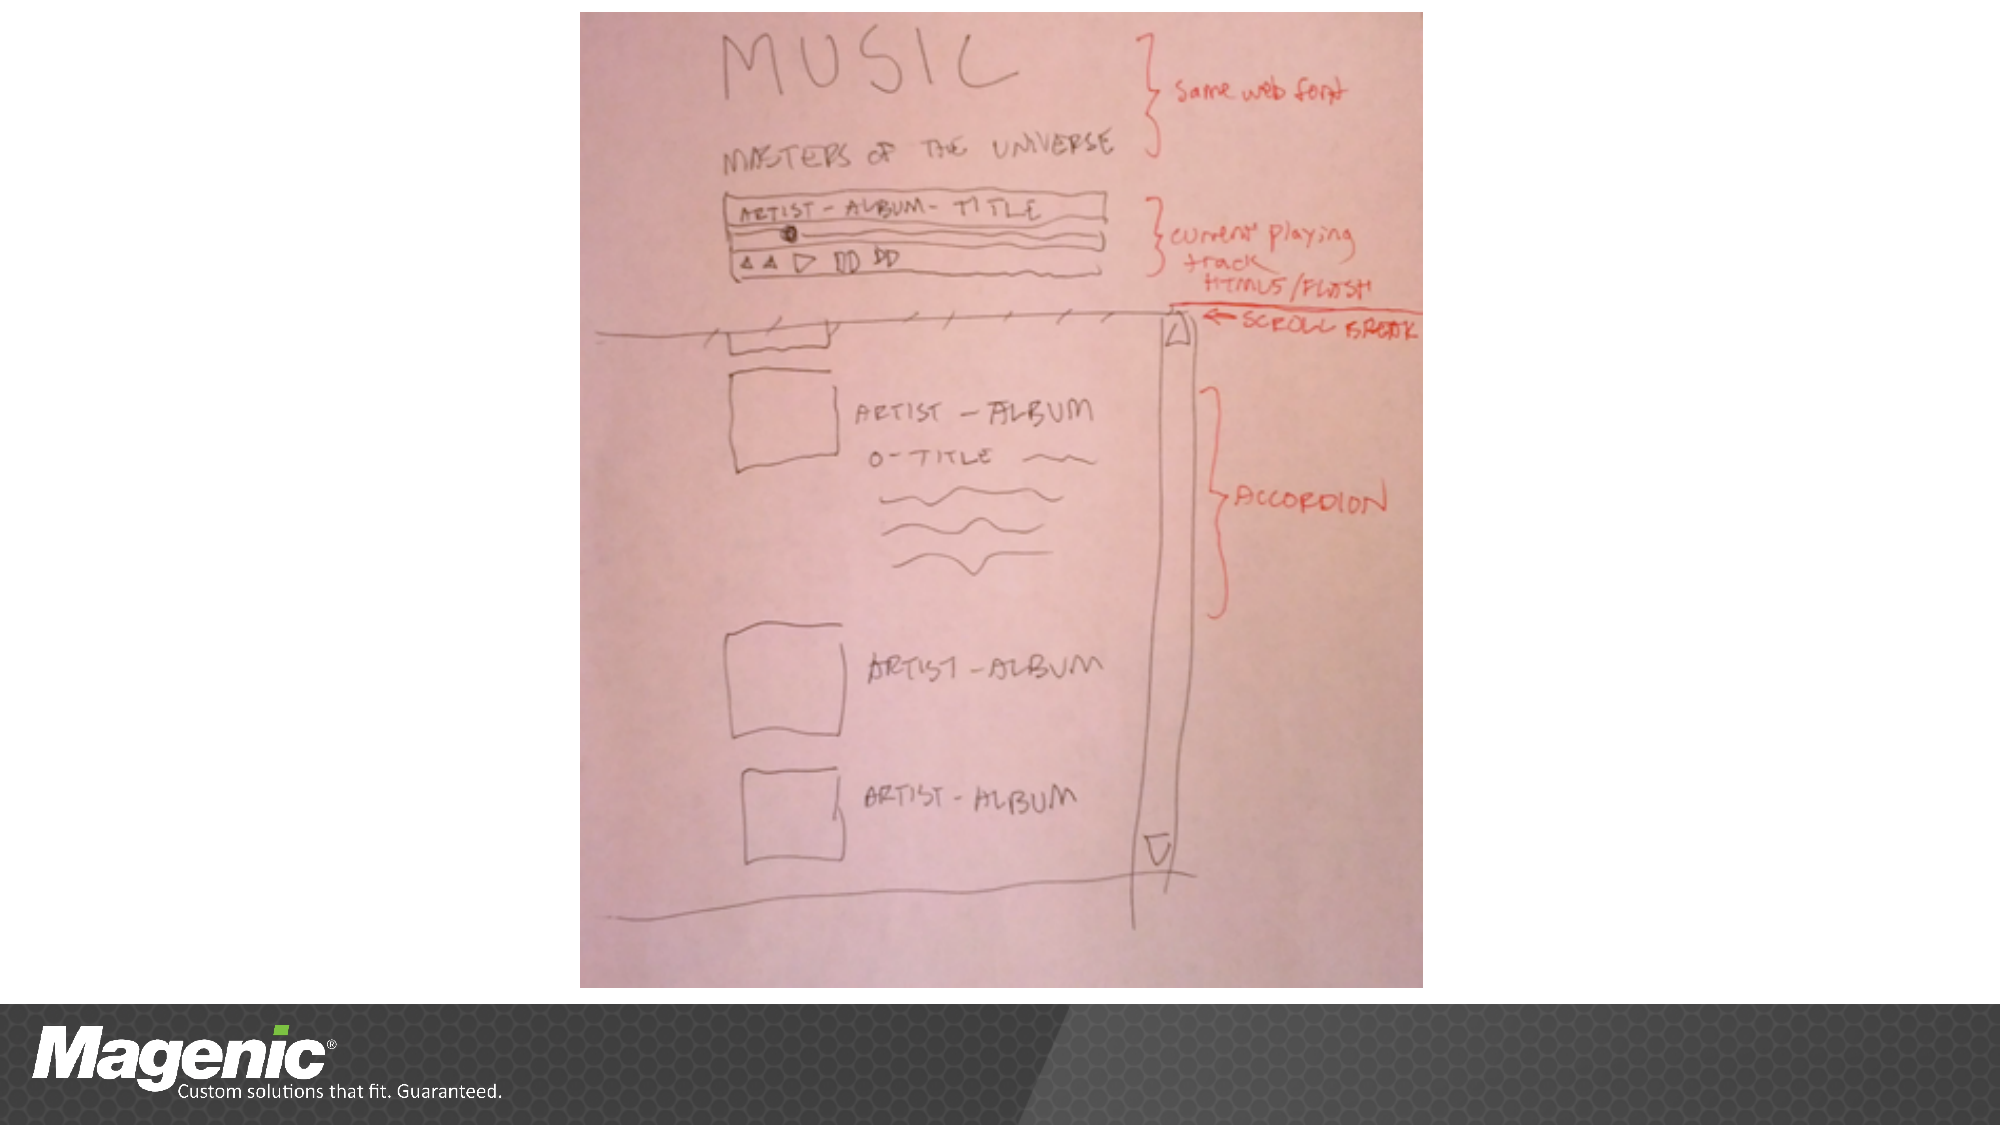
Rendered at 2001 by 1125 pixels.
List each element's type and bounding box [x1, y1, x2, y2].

picture [0, 1004, 2000, 1125]
picture [579, 12, 1423, 988]
